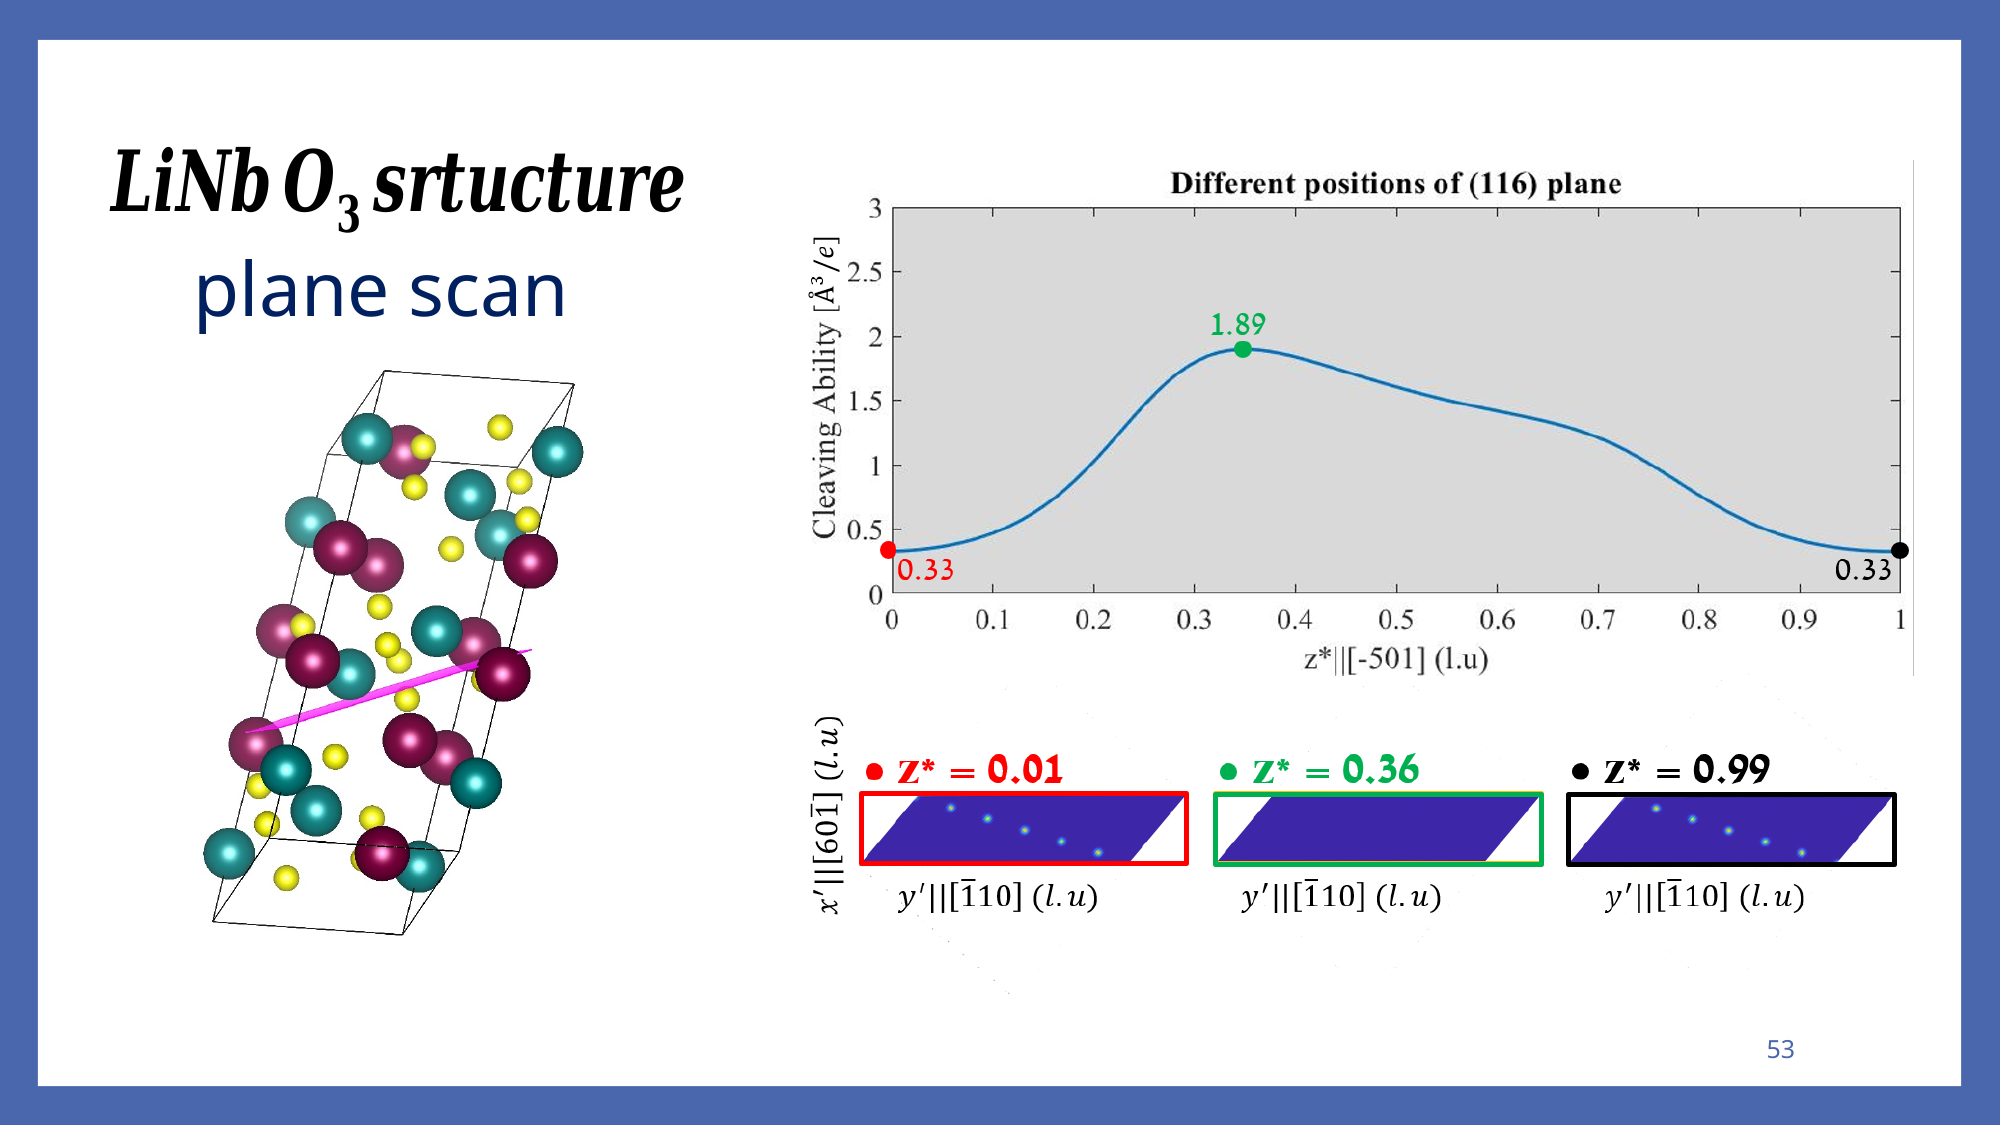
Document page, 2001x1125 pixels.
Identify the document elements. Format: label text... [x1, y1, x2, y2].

picture [190, 362, 595, 945]
slide_number 53 [1530, 1020, 1811, 1081]
picture [785, 154, 1915, 1000]
